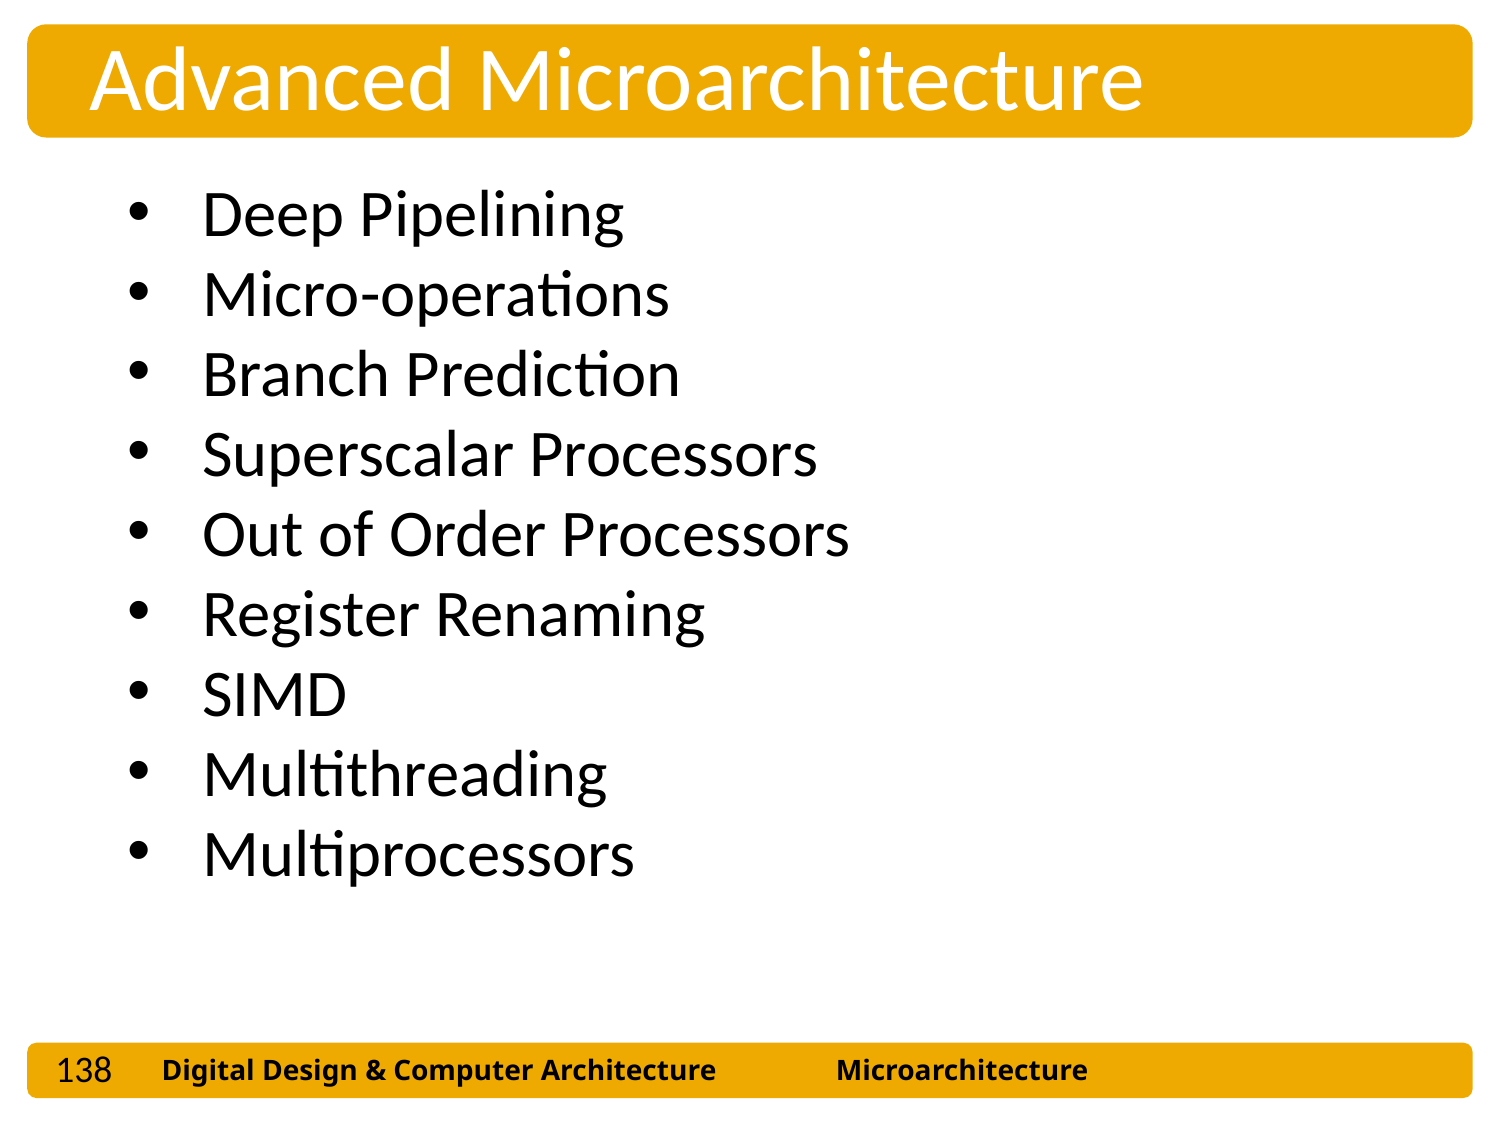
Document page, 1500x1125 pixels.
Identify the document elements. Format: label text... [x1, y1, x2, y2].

text_box Advanced Microarchitecture [75, 11, 1450, 136]
text_box Deep Pipelining Micro-operations Branch Prediction Superscalar Processors Out of Order Processors Register Renaming SIMD Multithreading Multiprocessors [112, 162, 1425, 950]
slide_number 138 [40, 1037, 164, 1096]
